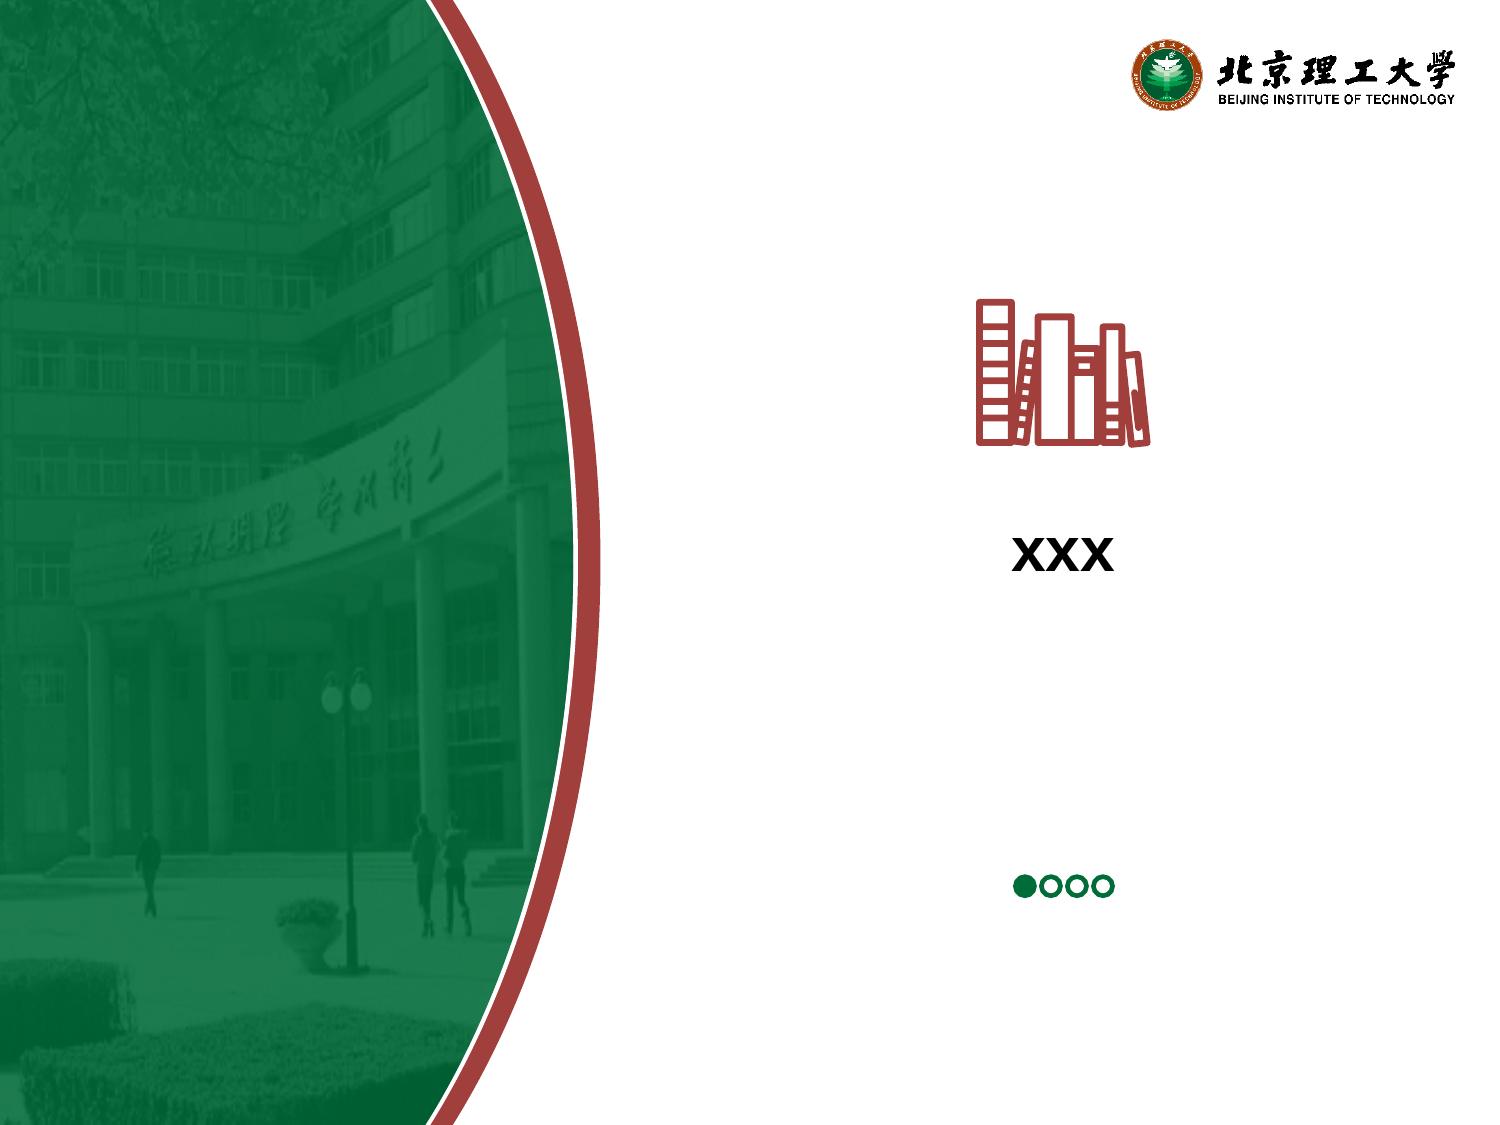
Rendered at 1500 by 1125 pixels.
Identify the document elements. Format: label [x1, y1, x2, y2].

picture [1131, 39, 1455, 111]
text_box [805, 298, 1322, 896]
